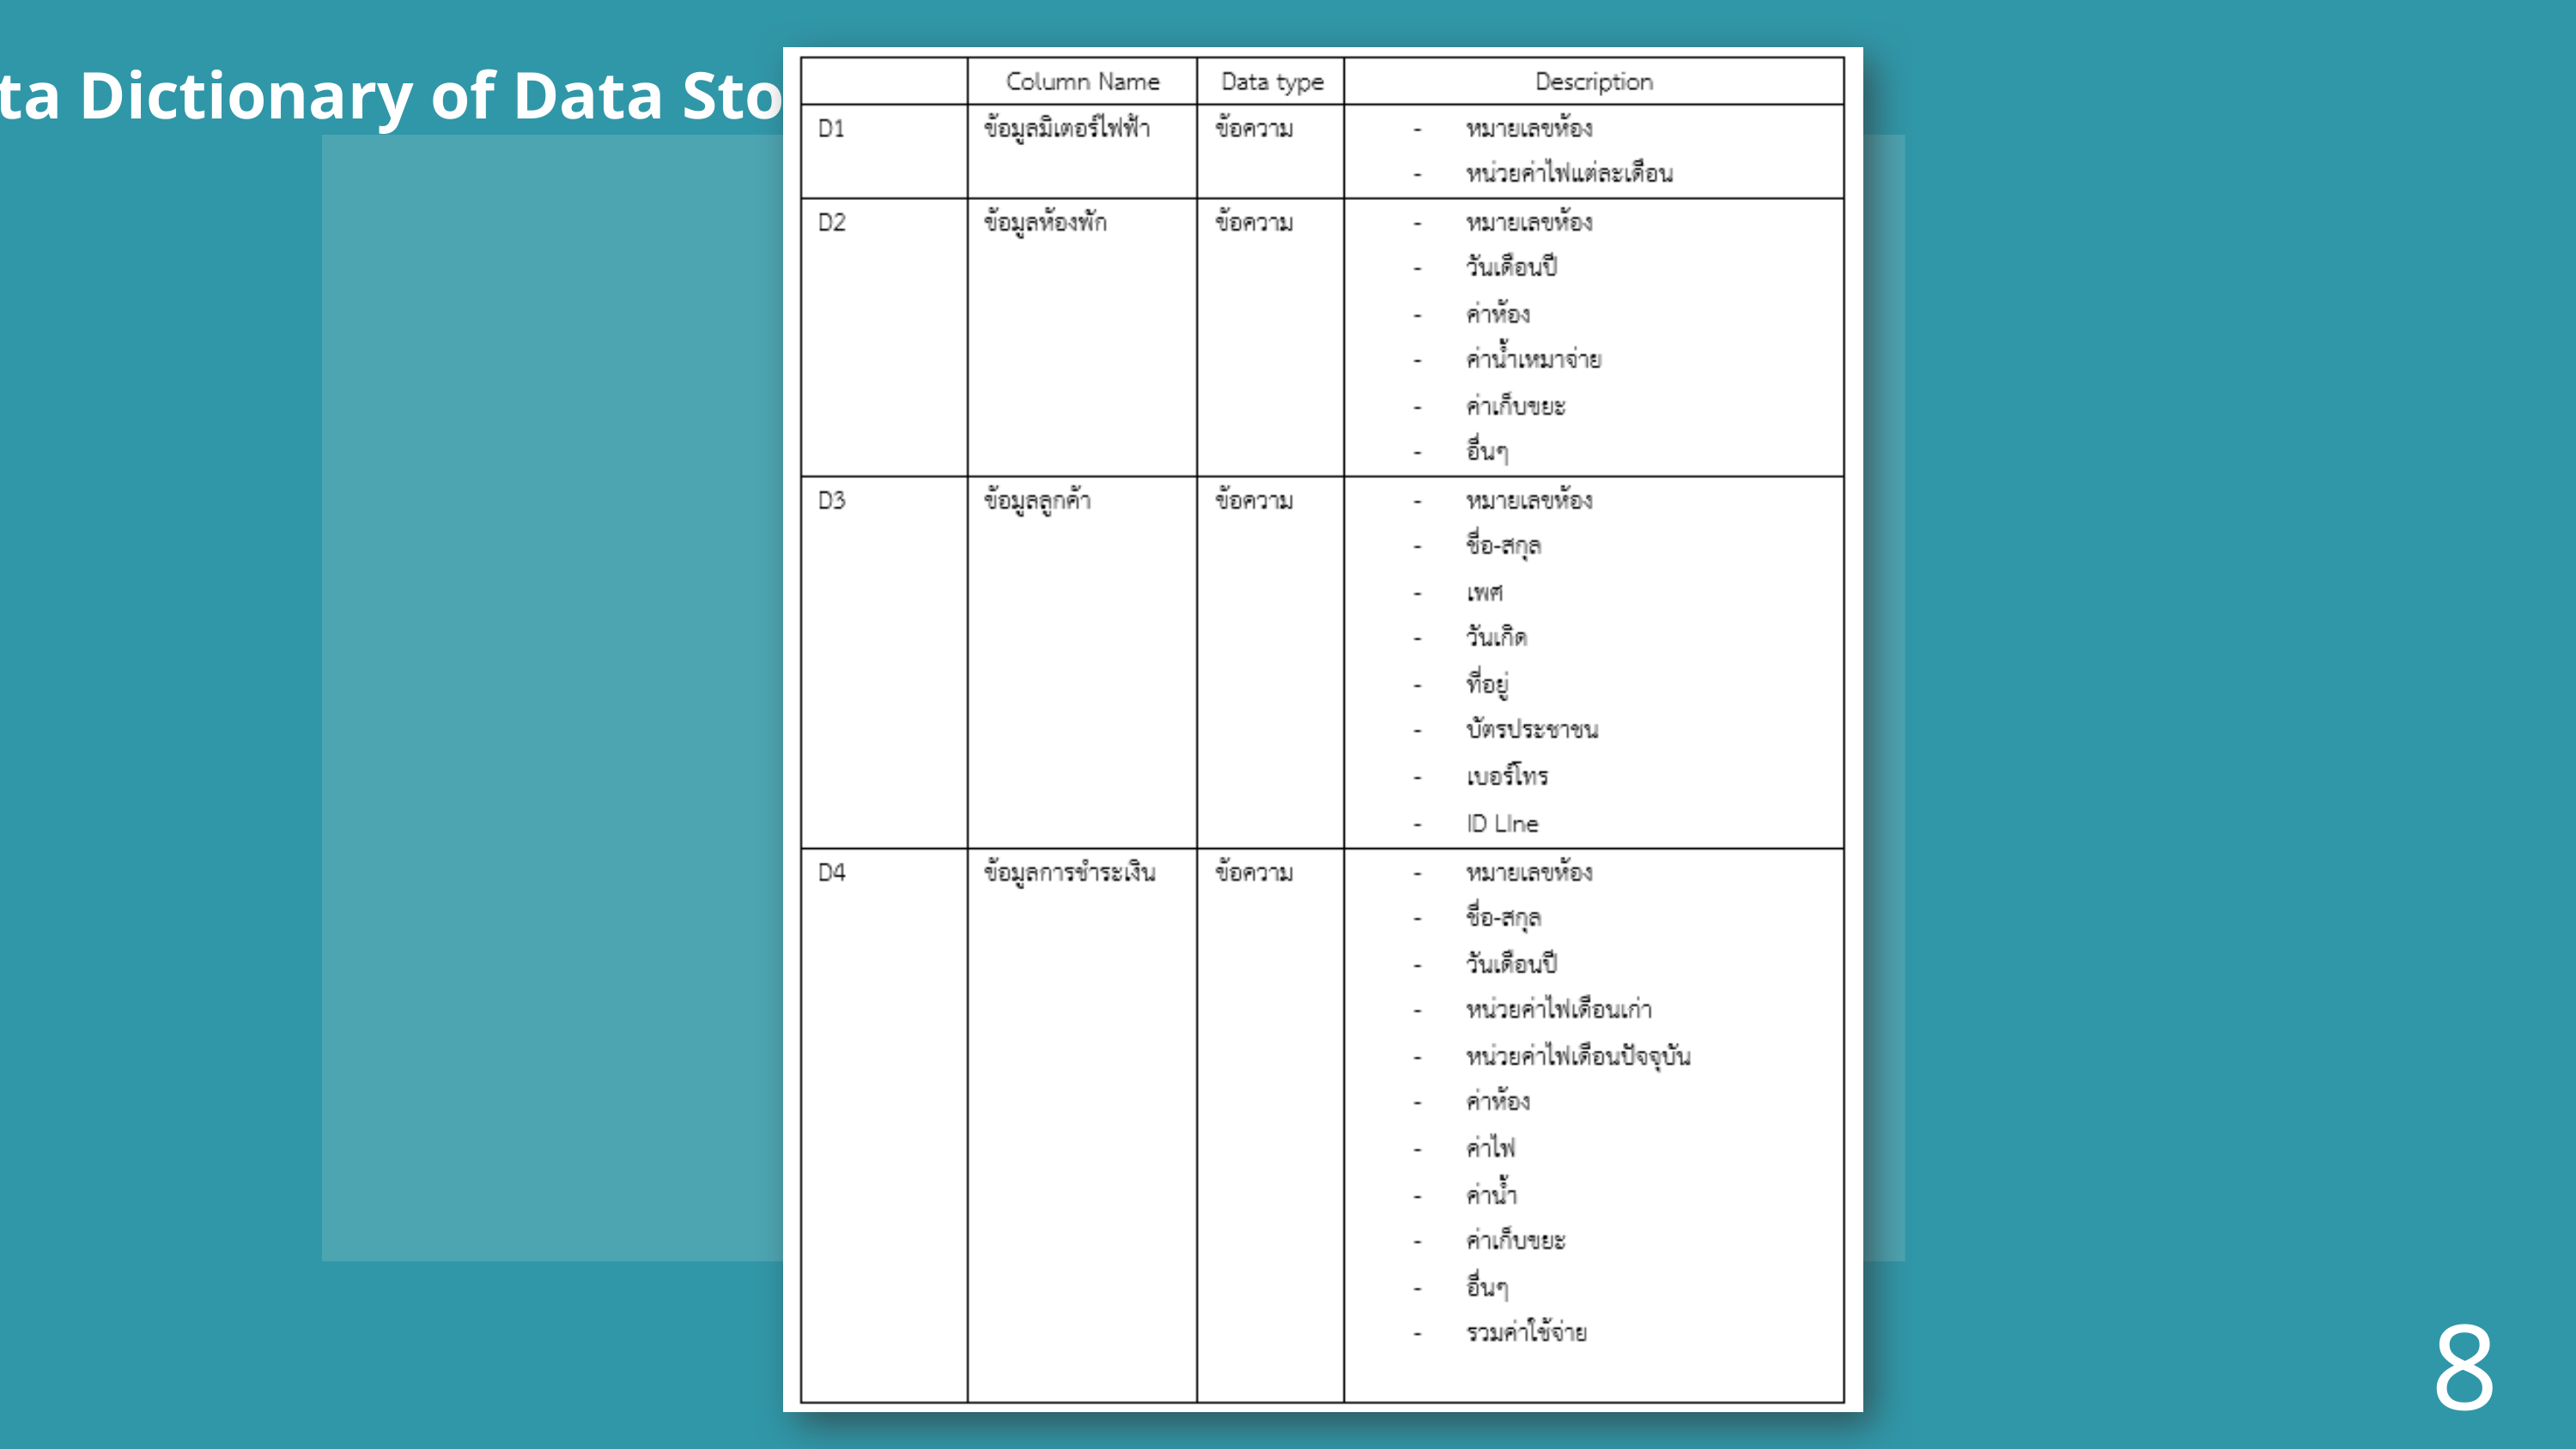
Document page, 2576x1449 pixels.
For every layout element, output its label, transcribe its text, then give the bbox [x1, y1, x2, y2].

text_box [321, 138, 768, 1262]
slide_number 8 [2190, 1346, 2512, 1398]
picture [783, 46, 1863, 1413]
text_box Data Dictionary of Data Store [0, 47, 778, 138]
